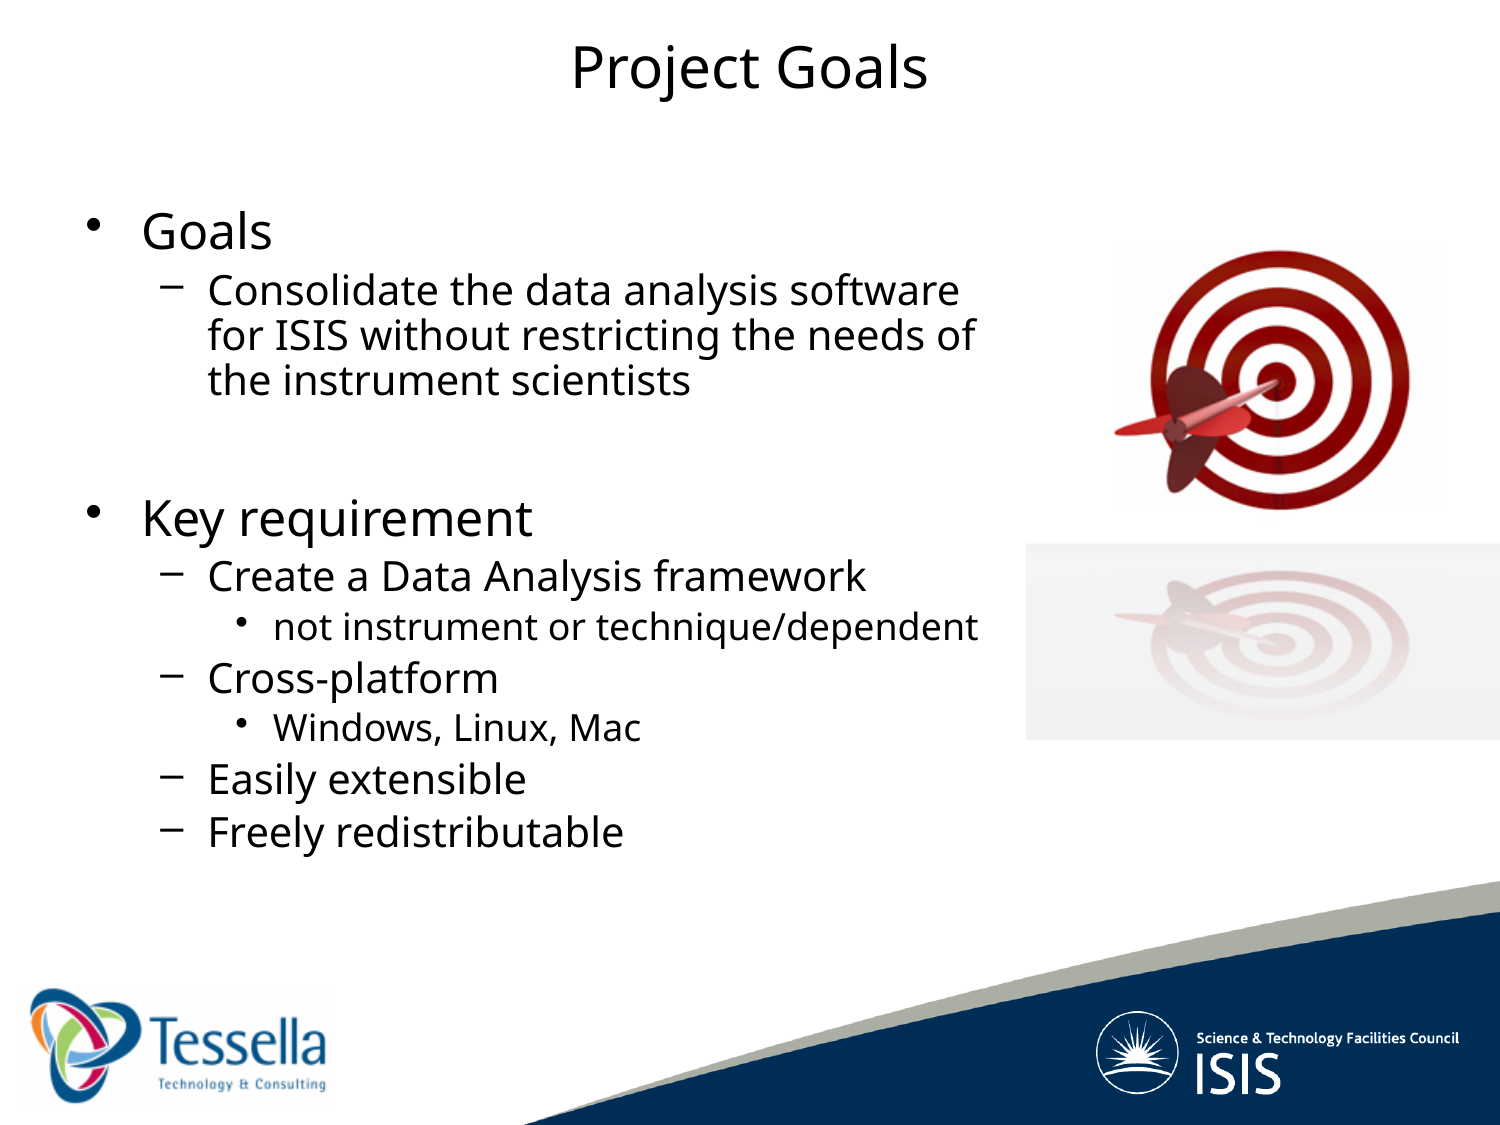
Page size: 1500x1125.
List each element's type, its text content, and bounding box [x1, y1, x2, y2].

list Goals Consolidate the data analysis software for ISIS without restricting the needs of the instrument scientists Key requirement Create a Data Analysis framework not instrument or technique/dependent Cross-platform Windows, Linux, Mac Easily extensible Freely redistributable [70, 198, 1044, 890]
title Project Goals [74, 0, 1426, 160]
picture [0, 879, 1500, 1125]
picture [1026, 222, 1500, 740]
